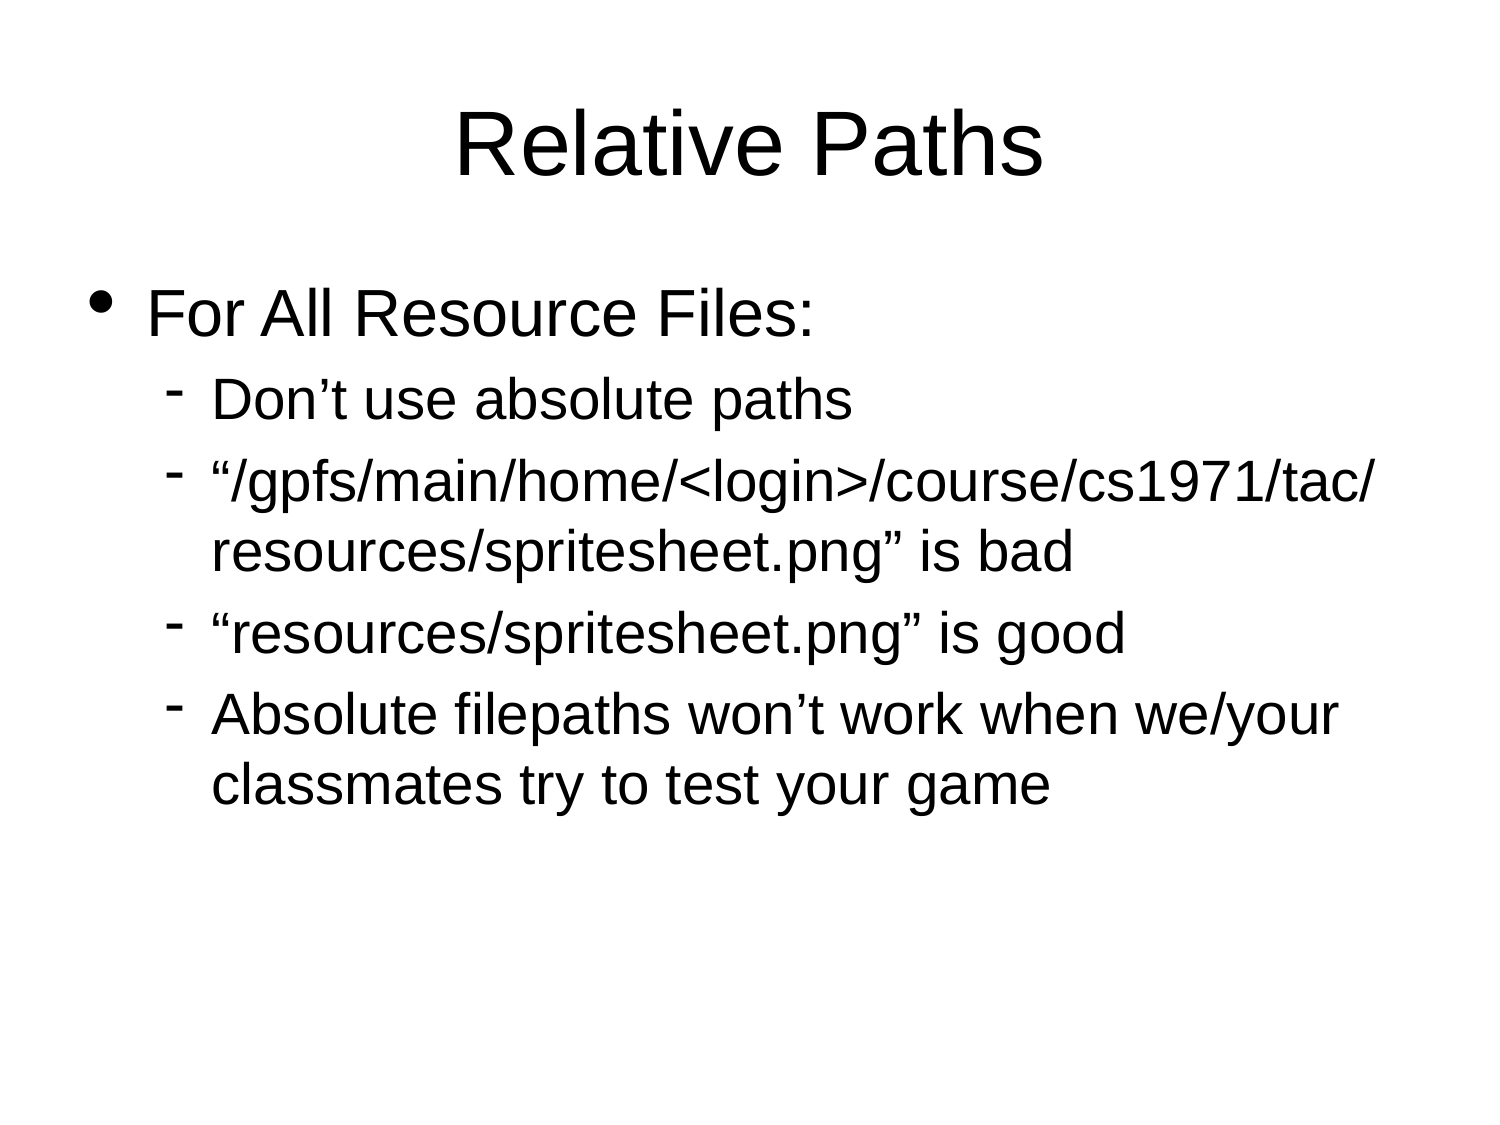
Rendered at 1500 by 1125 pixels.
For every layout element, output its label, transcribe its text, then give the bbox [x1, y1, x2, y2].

text_box Relative Paths [75, 45, 1425, 233]
text_box For All Resource Files: Don’t use absolute paths “/gpfs/main/home/<login>/course/cs1971/tac/resources/spritesheet.png” is bad “resources/spritesheet.png” is good Absolute filepaths won’t work when we/your classmates try to test your game [75, 262, 1425, 1005]
